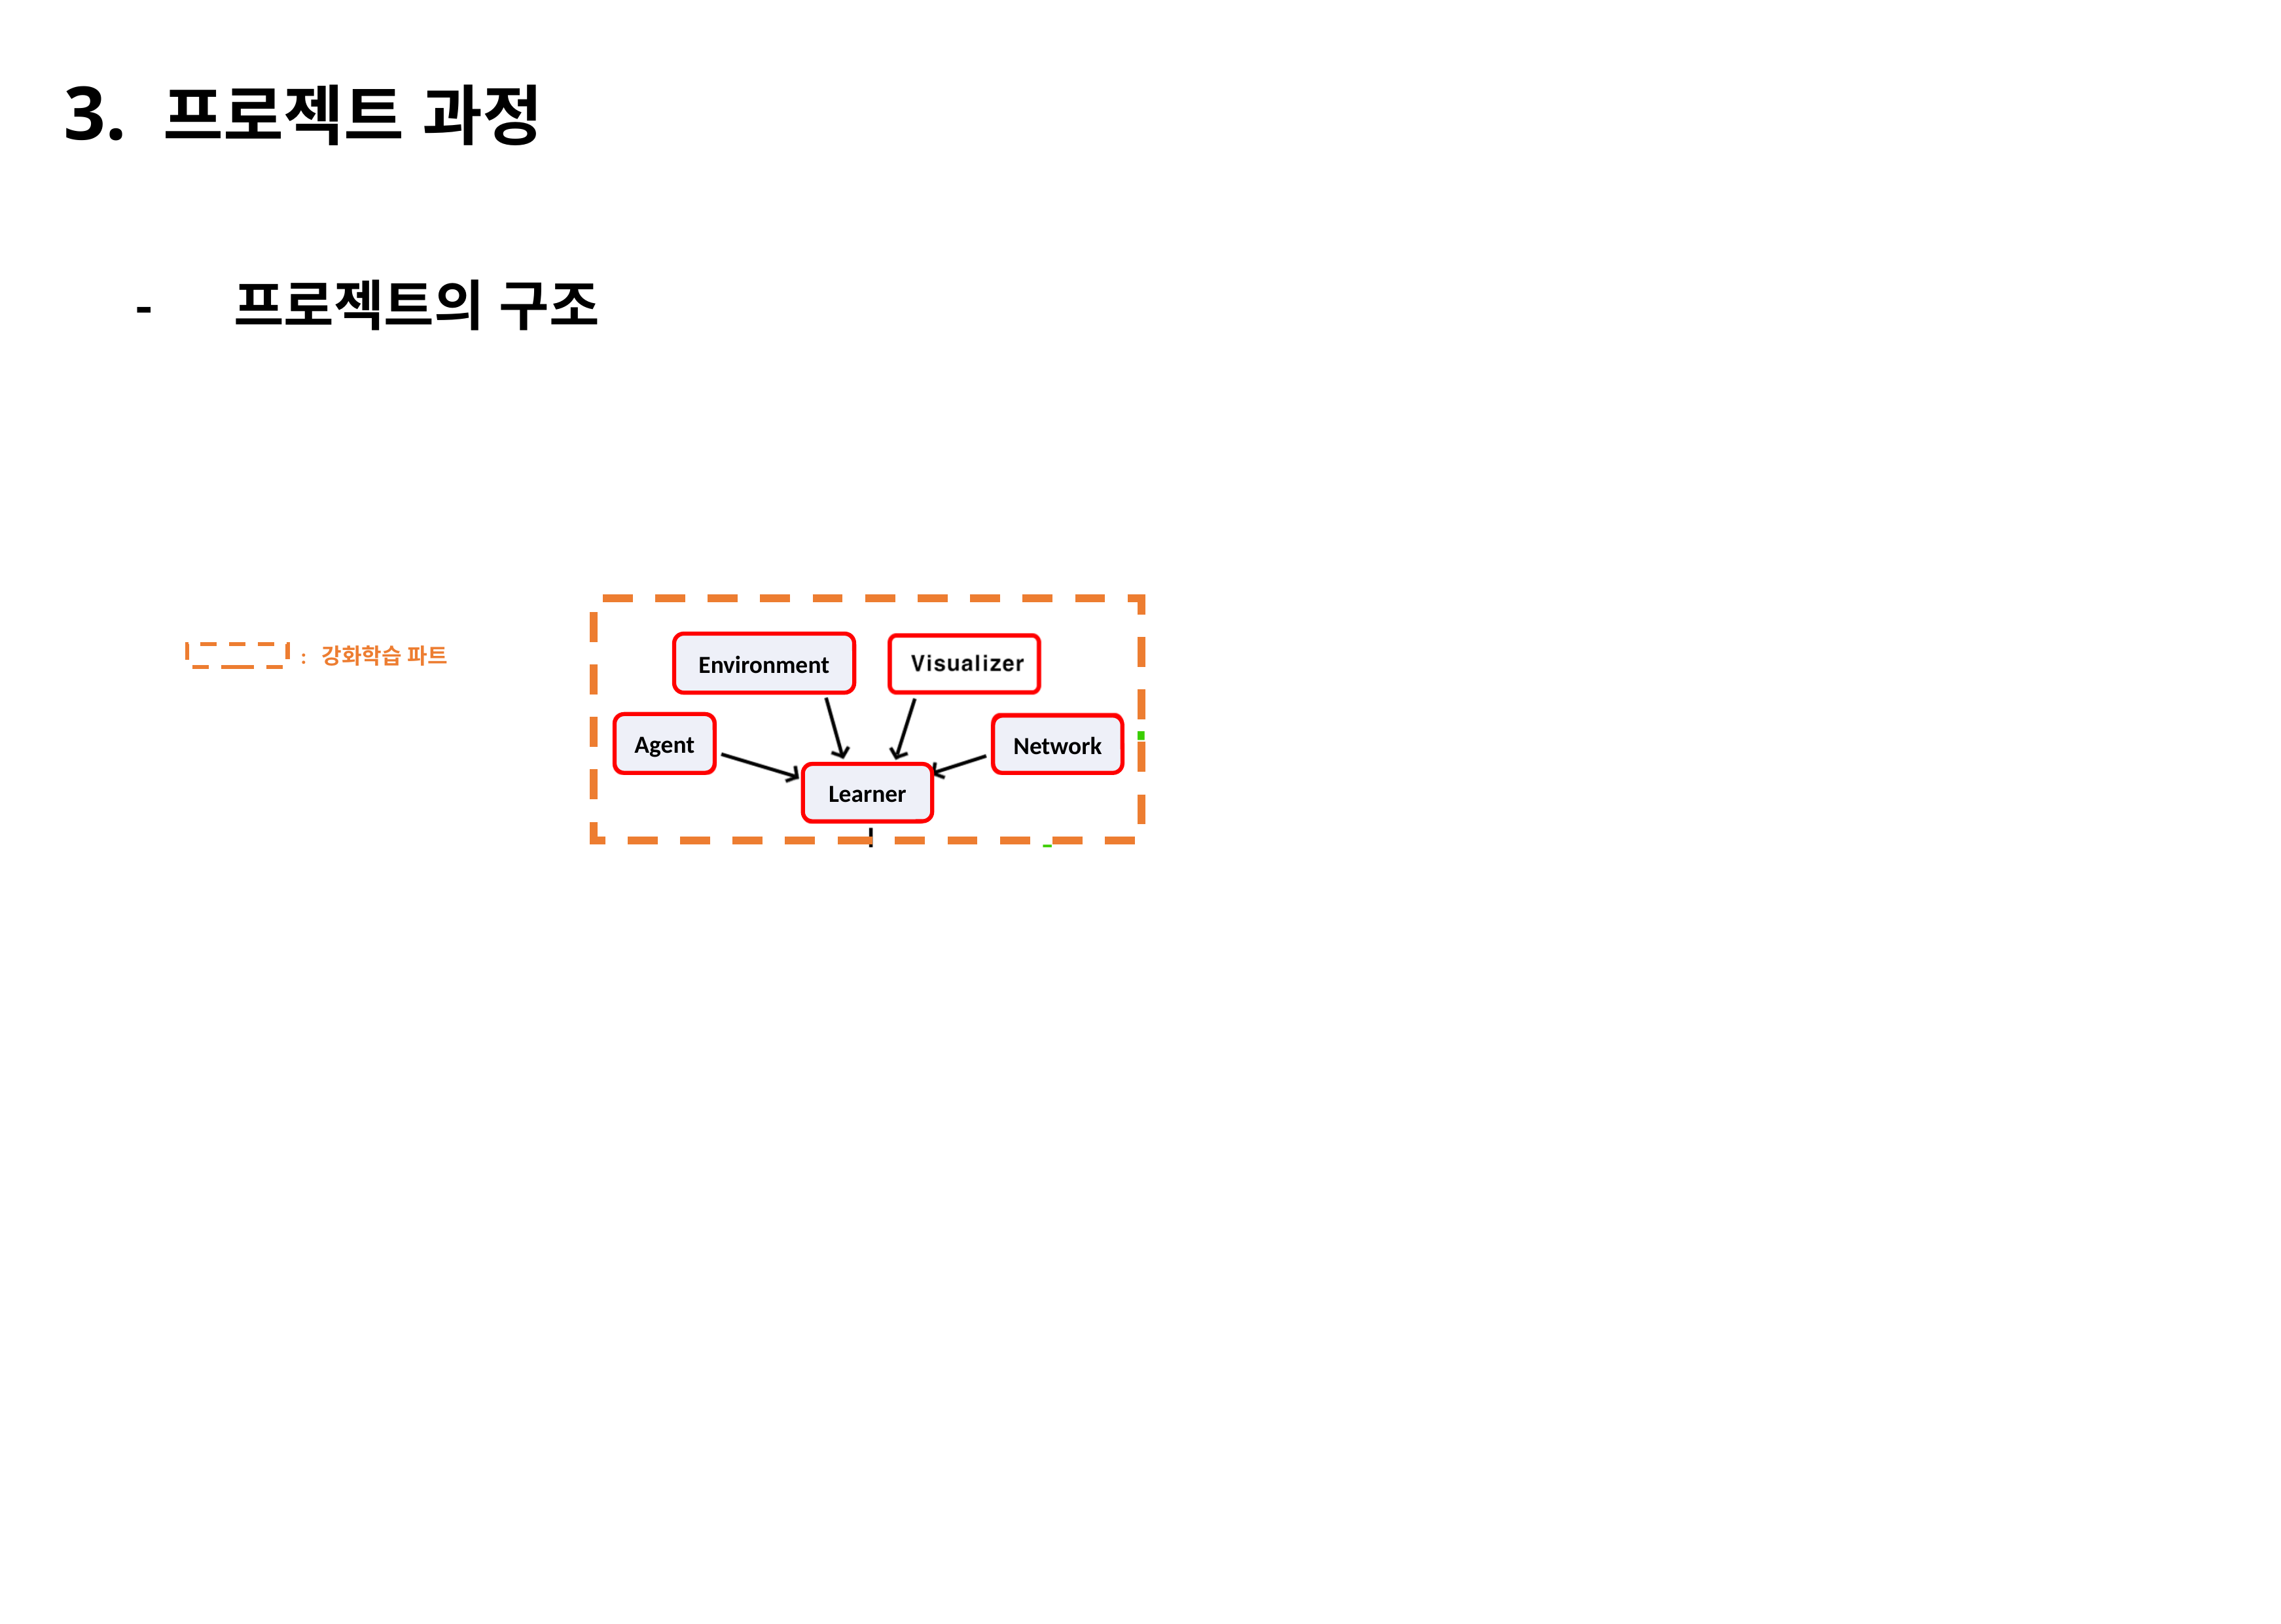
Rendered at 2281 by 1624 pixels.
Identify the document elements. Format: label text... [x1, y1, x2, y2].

picture [570, 473, 1715, 1223]
text_box 3. 프로젝트 과정 [54, 52, 1017, 160]
text_box : 강화학습 파트 [291, 637, 458, 674]
text_box [187, 643, 289, 668]
text_box - 프로젝트의 구조 [126, 266, 609, 342]
